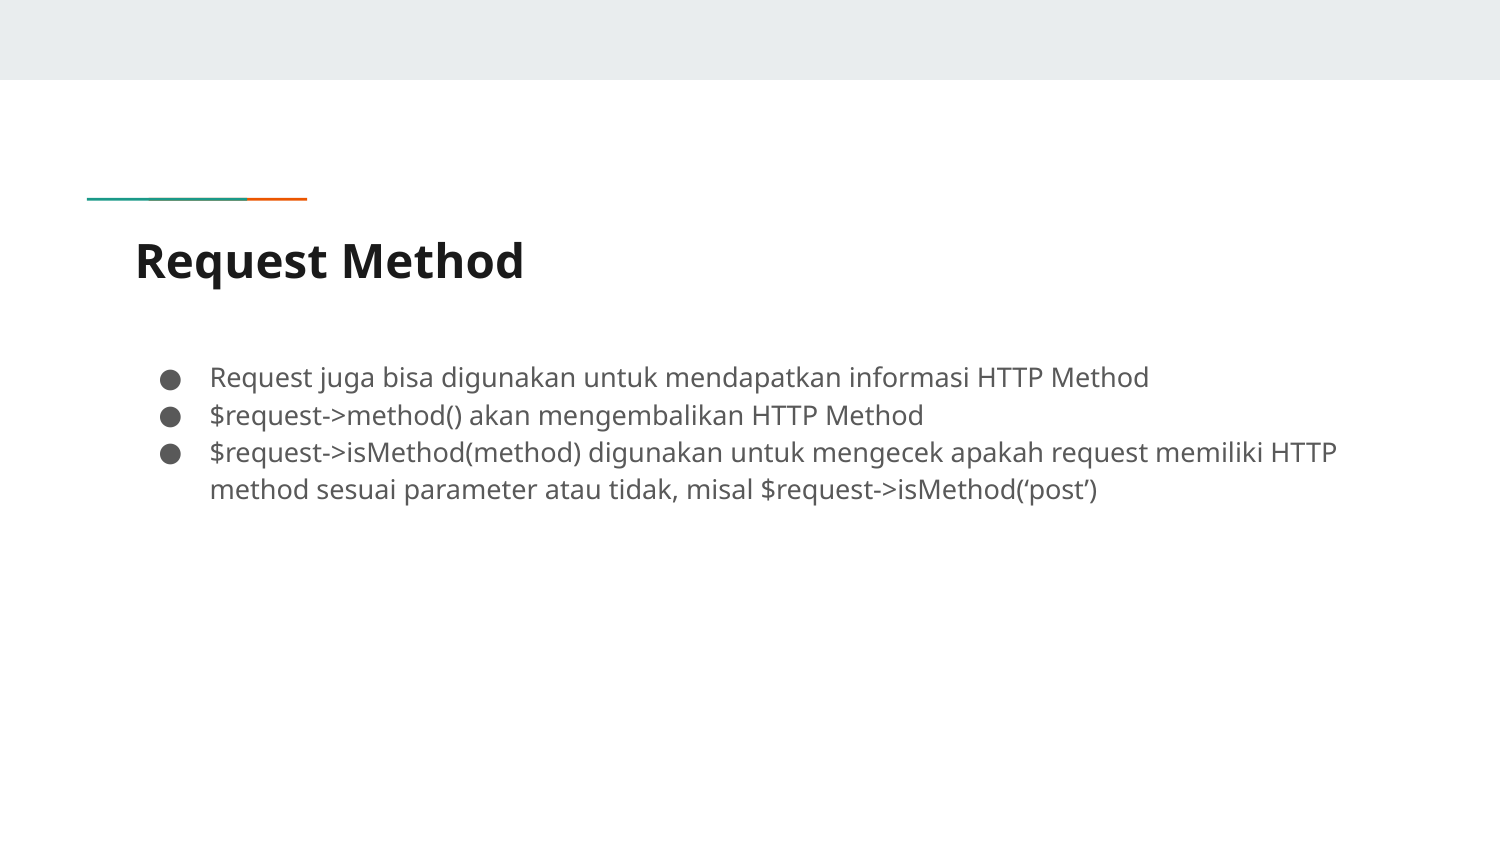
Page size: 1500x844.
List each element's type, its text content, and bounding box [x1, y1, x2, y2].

title Request Method [119, 216, 1381, 305]
list Request juga bisa digunakan untuk mendapatkan informasi HTTP Method $request->method() akan mengembalikan HTTP Method $request->isMethod(method) digunakan untuk mengecek apakah request memiliki HTTP method sesuai parameter atau tidak, misal $request->isMethod(‘post’) [119, 341, 1381, 712]
